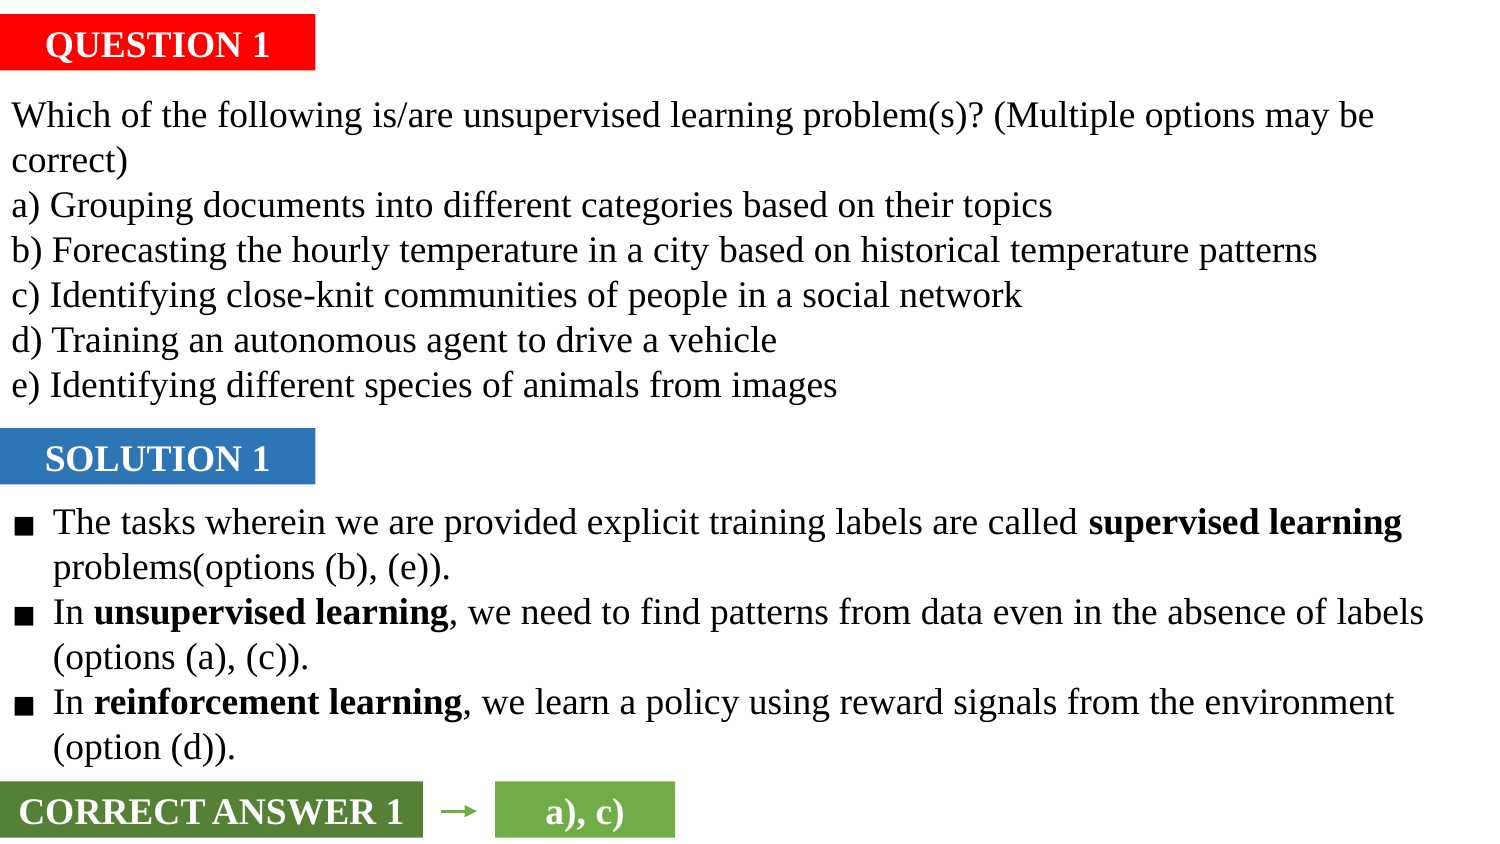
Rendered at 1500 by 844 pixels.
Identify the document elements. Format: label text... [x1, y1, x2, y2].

text_box a), c) [495, 781, 676, 838]
text_box QUESTION 1 [0, 14, 316, 71]
text_box SOLUTION 1 [0, 428, 316, 485]
text_box Which of the following is/are unsupervised learning problem(s)? (Multiple options may be correct) a) Grouping documents into different categories based on their topics b) Forecasting the hourly temperature in a city based on historical temperature patterns c) Identifying close-knit communities of people in a social network d) Training an autonomous agent to drive a vehicle e) Identifying different species of animals from images [0, 84, 1399, 411]
text_box The tasks wherein we are provided explicit training labels are called supervised learning problems(options (b), (e)). In unsupervised learning, we need to find patterns from data even in the absence of labels (options (a), (c)). In reinforcement learning, we learn a policy using reward signals from the environment (option (d)). [0, 491, 1449, 773]
text_box CORRECT ANSWER 1 [0, 781, 423, 838]
